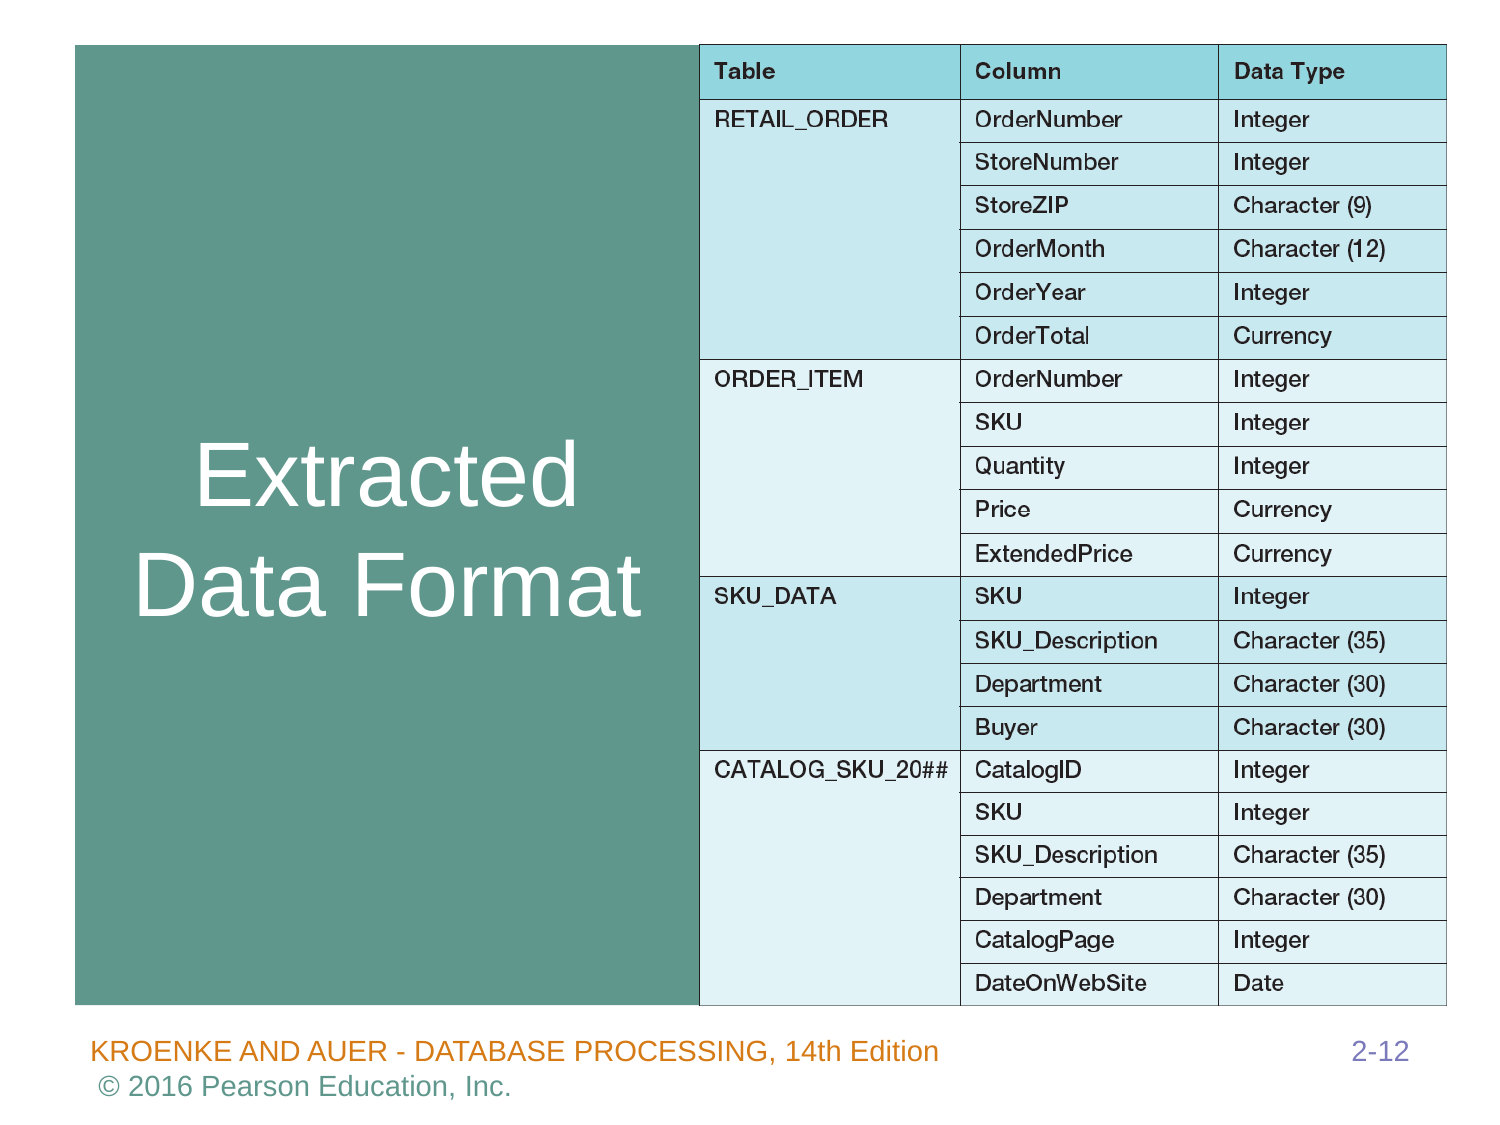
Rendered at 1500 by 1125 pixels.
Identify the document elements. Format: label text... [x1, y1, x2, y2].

title Extracted Data Format [74, 44, 698, 1006]
slide_number 2-12 [1074, 1024, 1426, 1103]
picture [699, 44, 1447, 1006]
footer KROENKE AND AUER - DATABASE PROCESSING, 14th Edition © 2016 Pearson Education, Inc. [74, 1024, 963, 1104]
